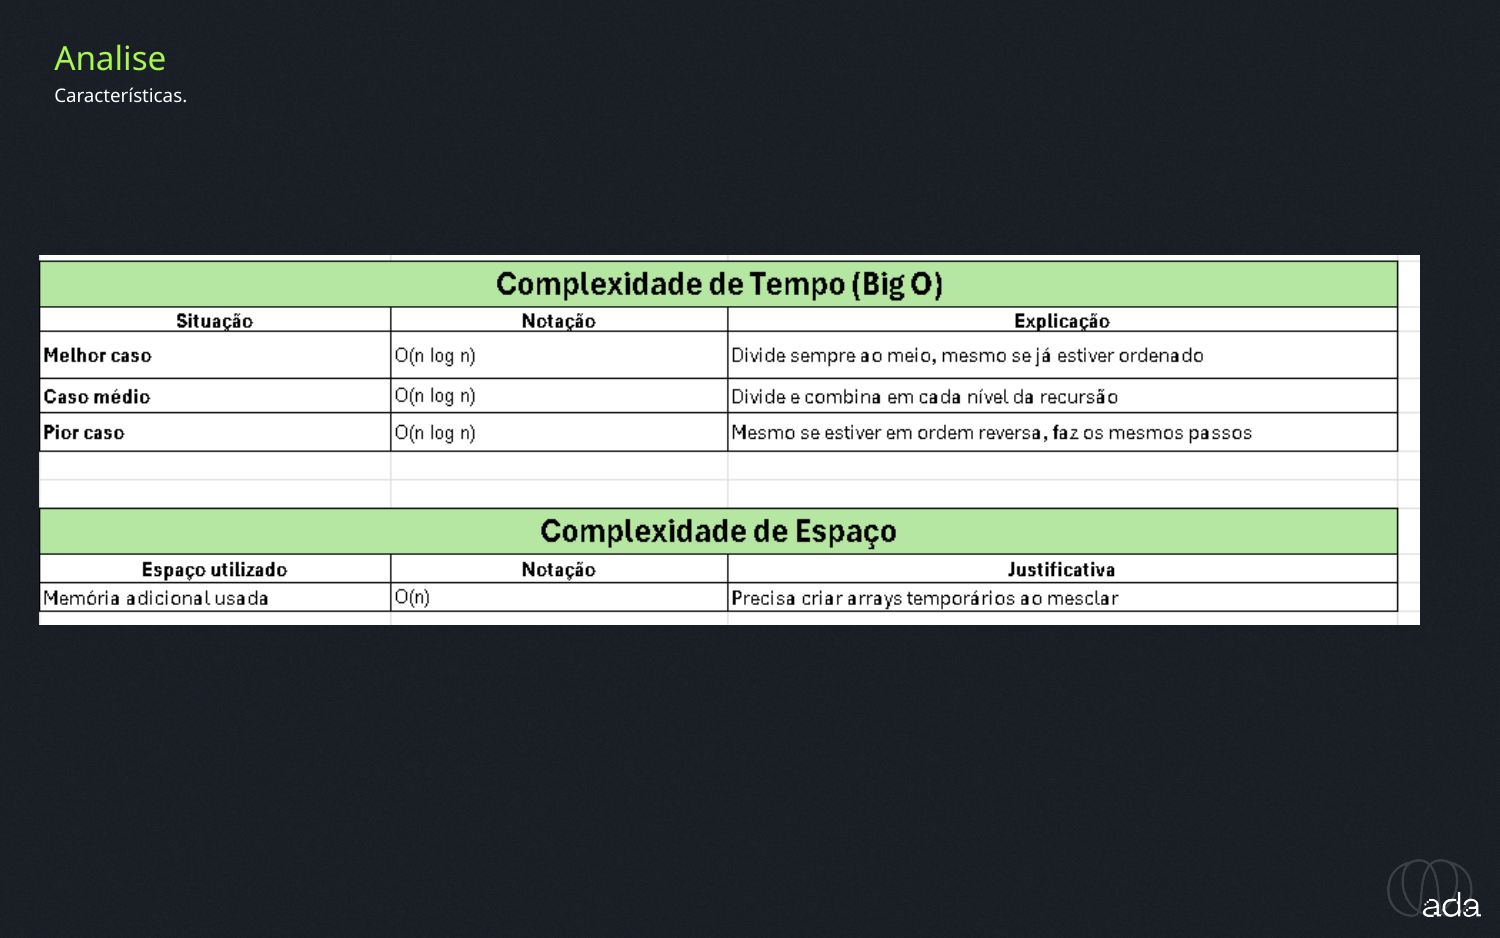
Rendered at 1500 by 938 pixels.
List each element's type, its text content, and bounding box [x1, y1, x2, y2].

text_box Analise [39, 22, 843, 133]
text_box Características. [39, 72, 612, 118]
picture [0, 0, 1500, 938]
